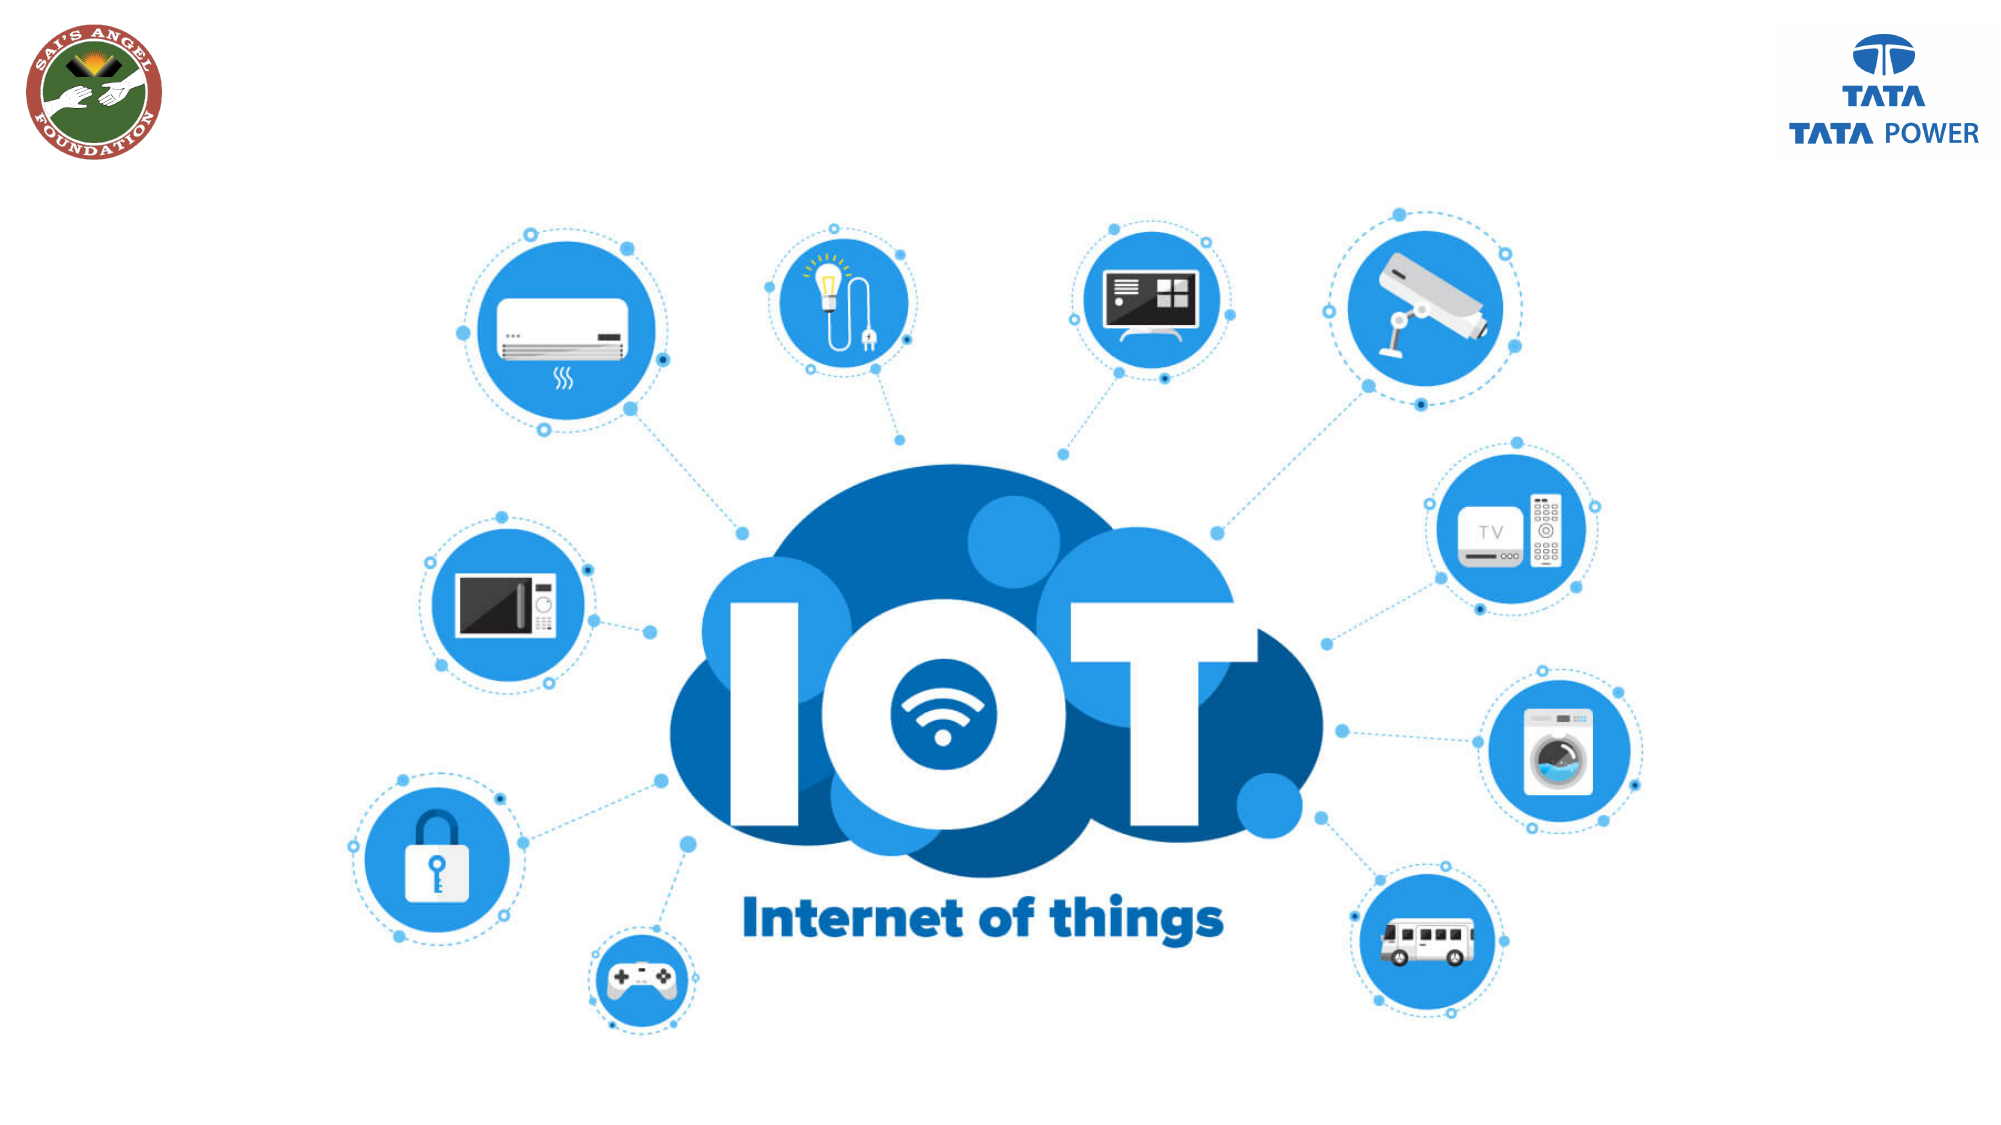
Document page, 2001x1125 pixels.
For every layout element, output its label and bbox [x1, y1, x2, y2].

picture [1775, 19, 2000, 164]
picture [305, 161, 1695, 1088]
picture [26, 24, 162, 160]
